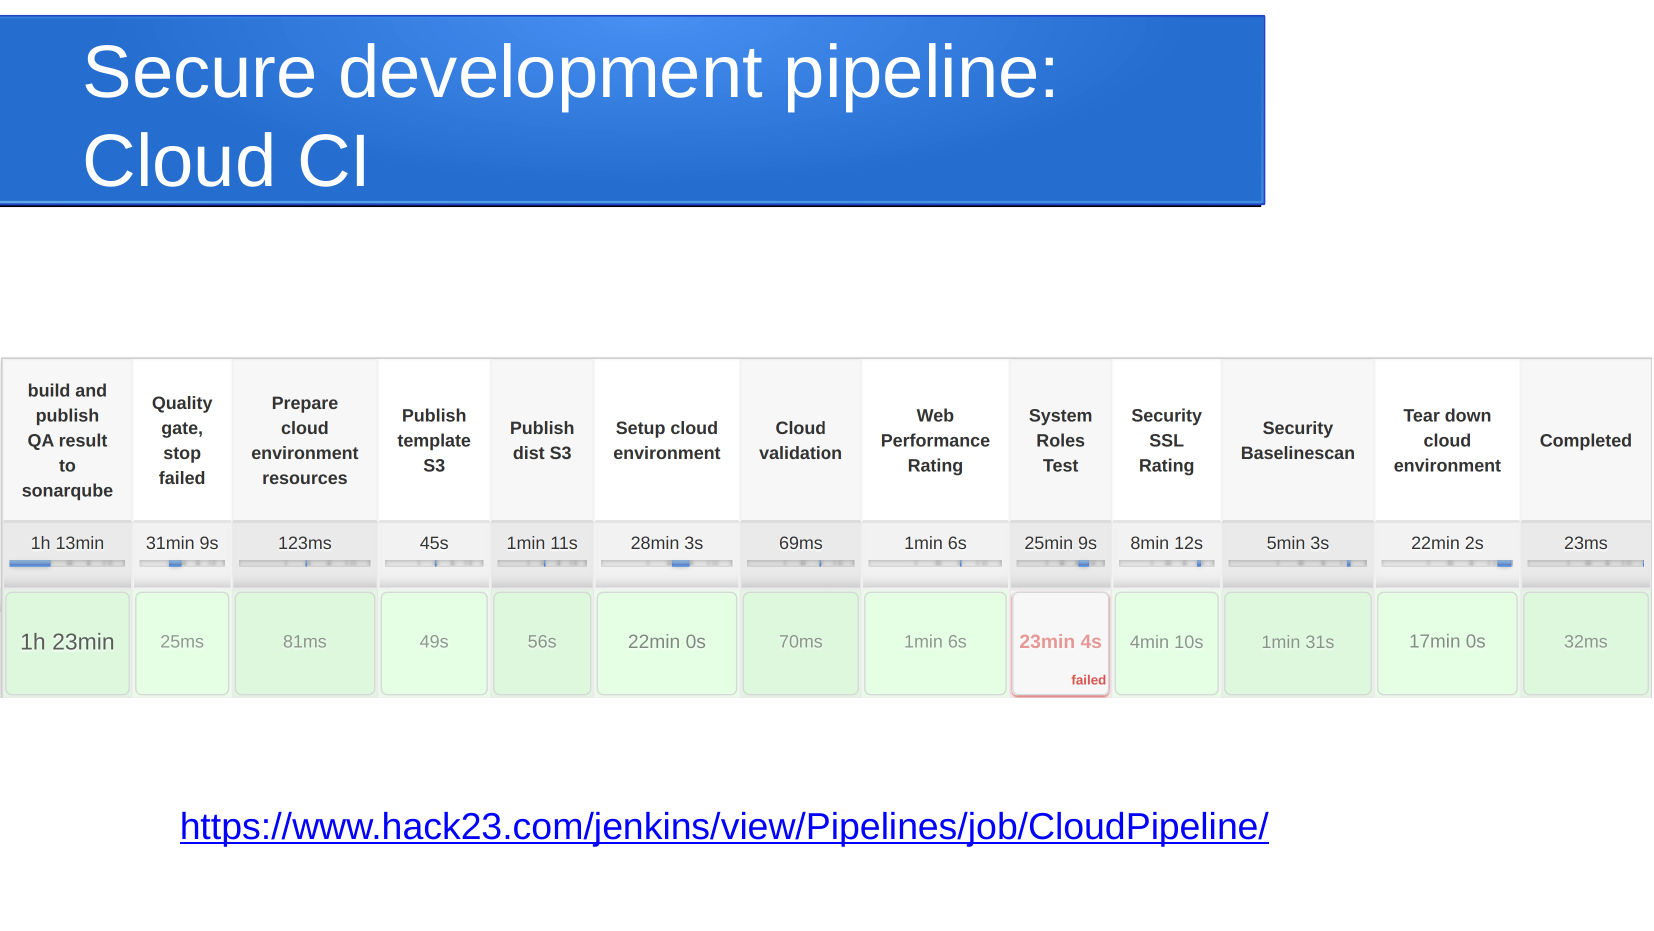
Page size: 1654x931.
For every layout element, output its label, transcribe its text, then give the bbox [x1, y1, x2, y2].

text_box https://www.hack23.com/jenkins/view/Pipelines/job/CloudPipeline/ [165, 794, 1285, 855]
picture [0, 13, 1269, 211]
text_box Secure development pipeline: Cloud CI [82, 23, 1235, 202]
picture [0, 356, 1653, 698]
